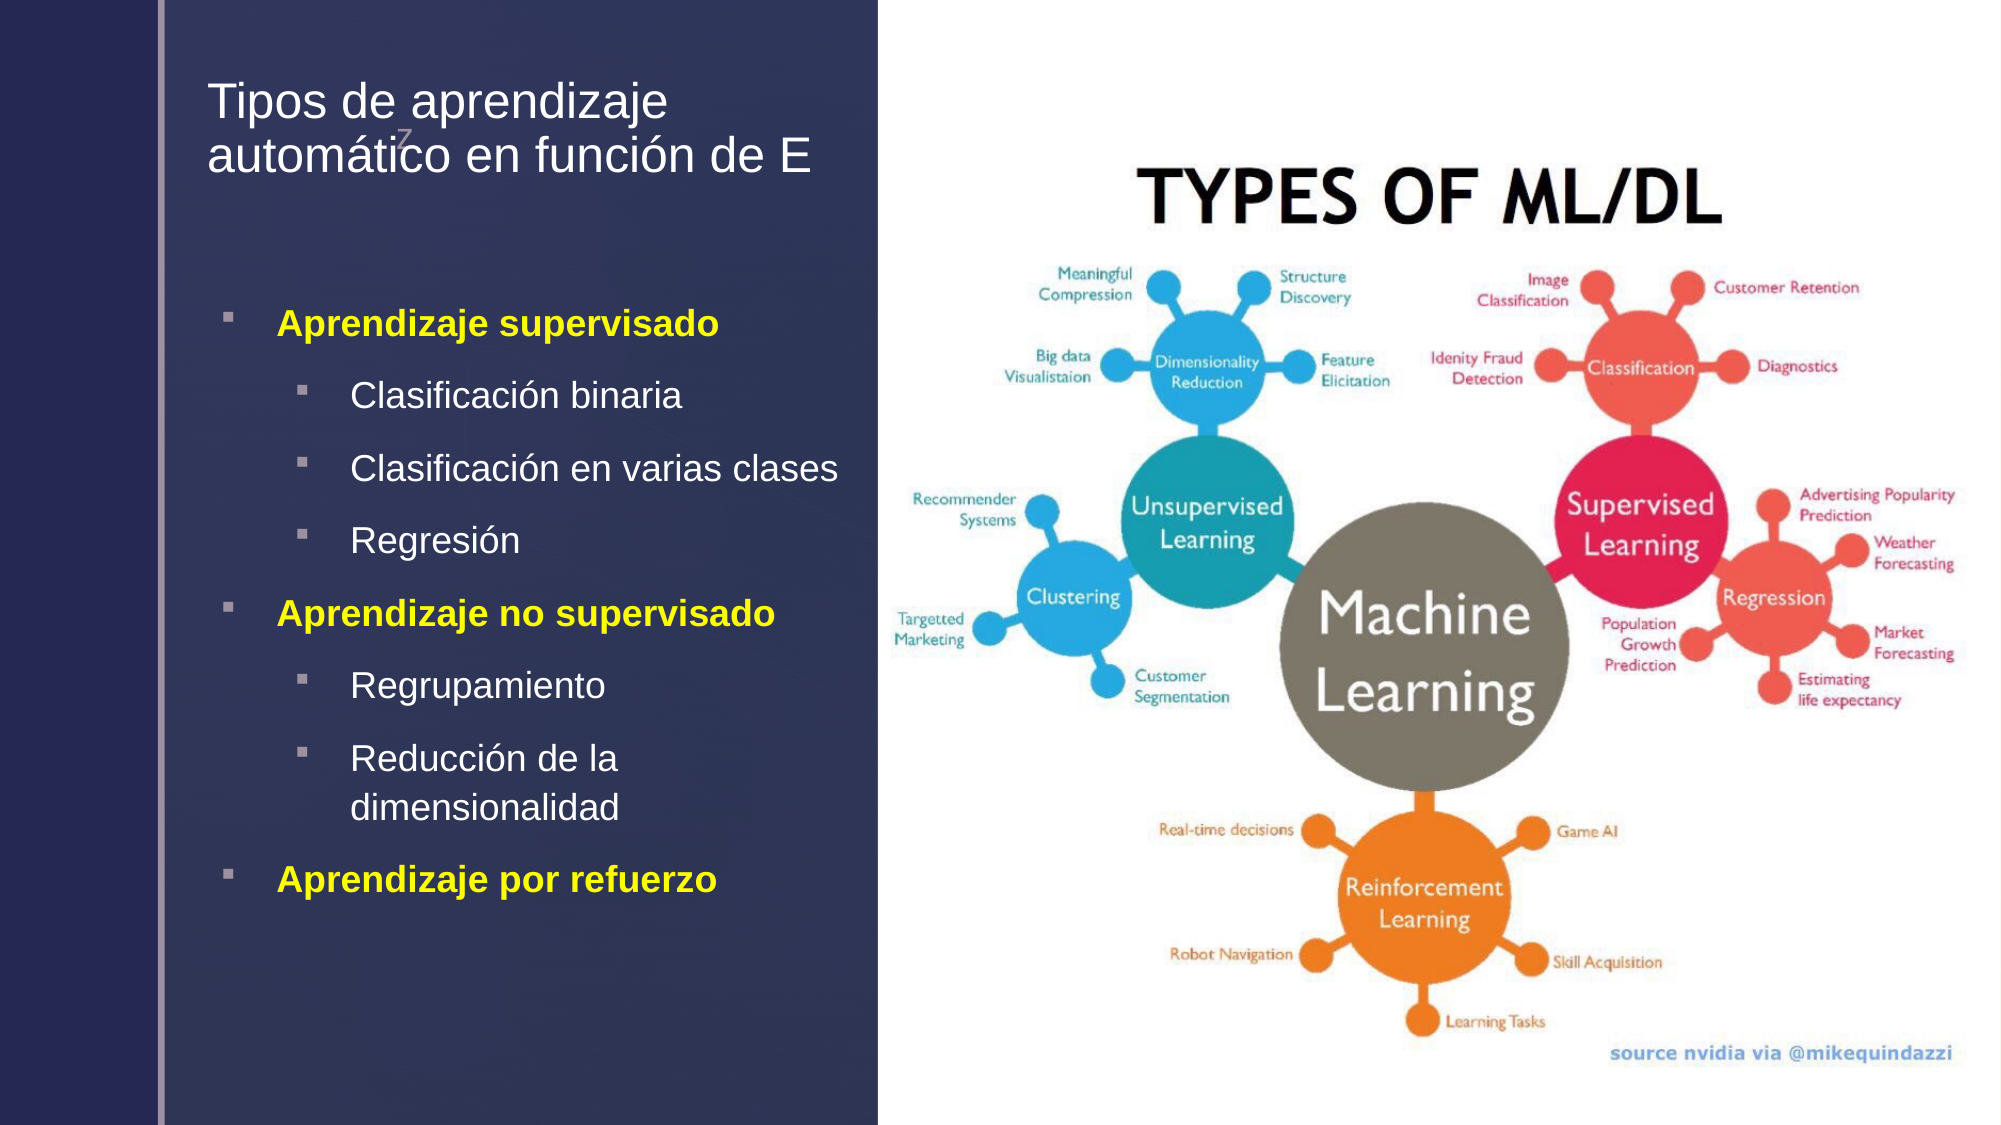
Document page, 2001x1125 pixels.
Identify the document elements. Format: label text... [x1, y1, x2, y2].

list Aprendizaje supervisado Clasificación binaria Clasificación en varias clases Regresión Aprendizaje no supervisado Regrupamiento Reducción de la dimensionalidad Aprendizaje por refuerzo [204, 234, 871, 1057]
picture [890, 0, 2001, 1125]
text_box [877, 0, 2000, 1125]
title Tipos de aprendizaje automático en función de E [192, 67, 878, 245]
